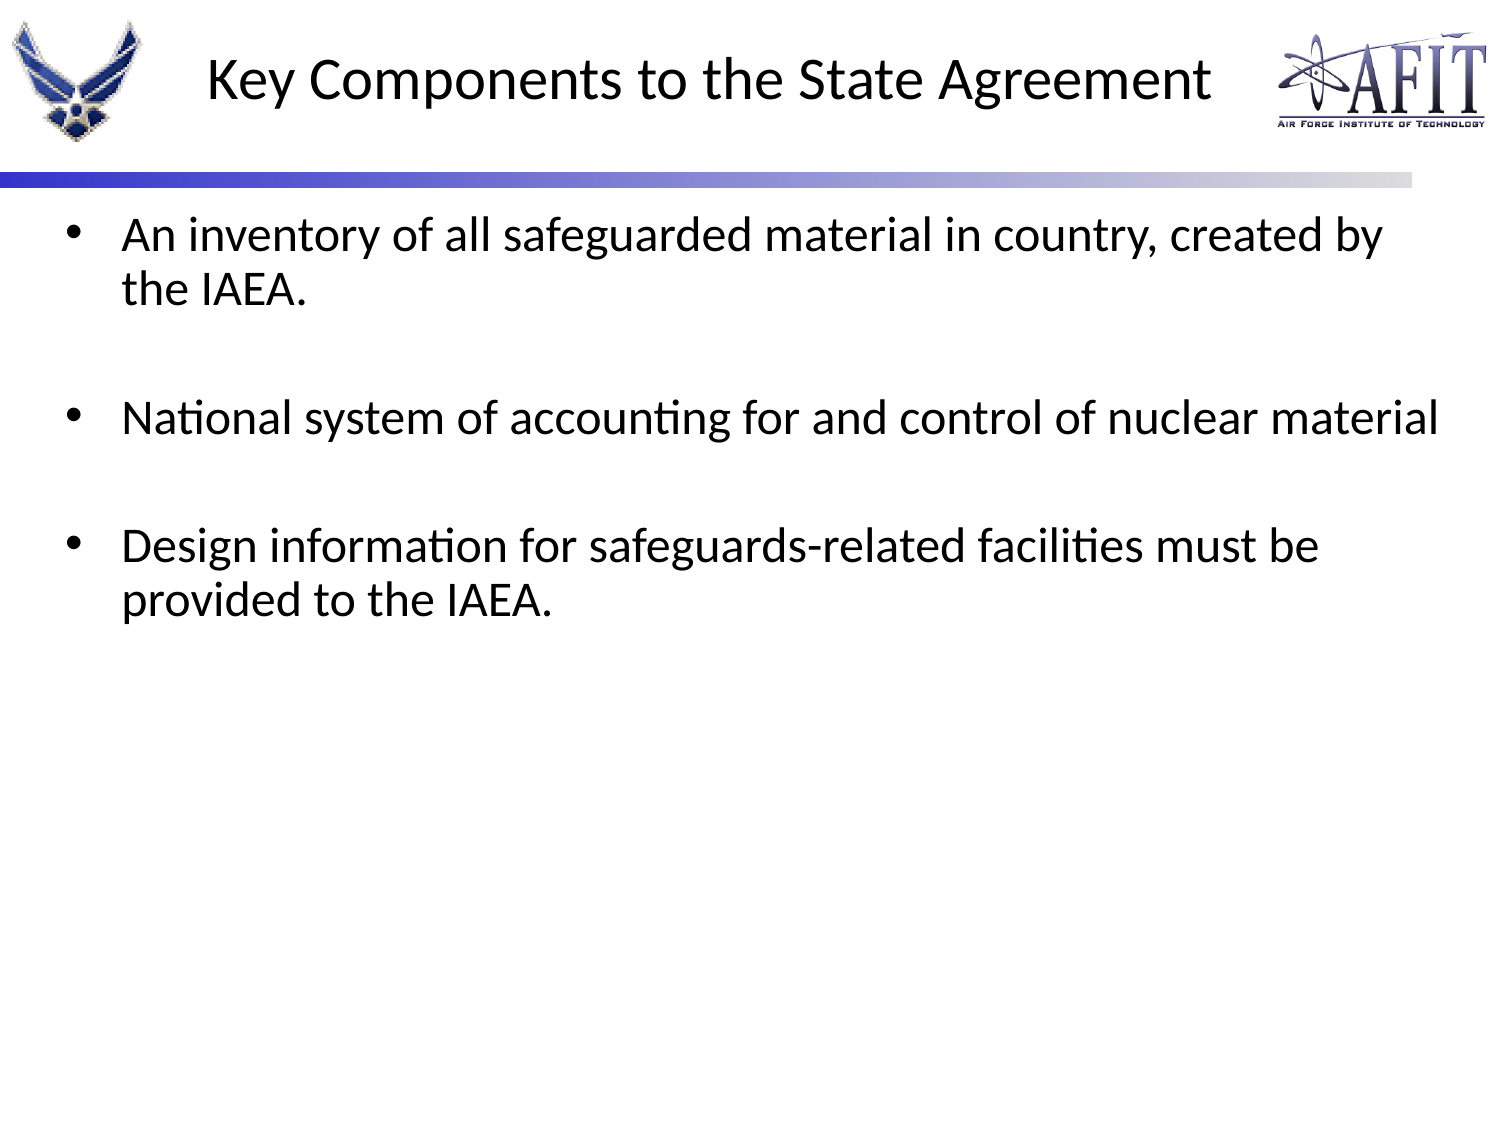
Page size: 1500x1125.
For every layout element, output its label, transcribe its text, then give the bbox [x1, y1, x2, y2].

list An inventory of all safeguarded material in country, created by the IAEA. National system of accounting for and control of nuclear material Design information for safeguards-related facilities must be provided to the IAEA. [49, 199, 1463, 1051]
title Key Components to the State Agreement [166, 0, 1255, 151]
picture [0, 12, 163, 153]
